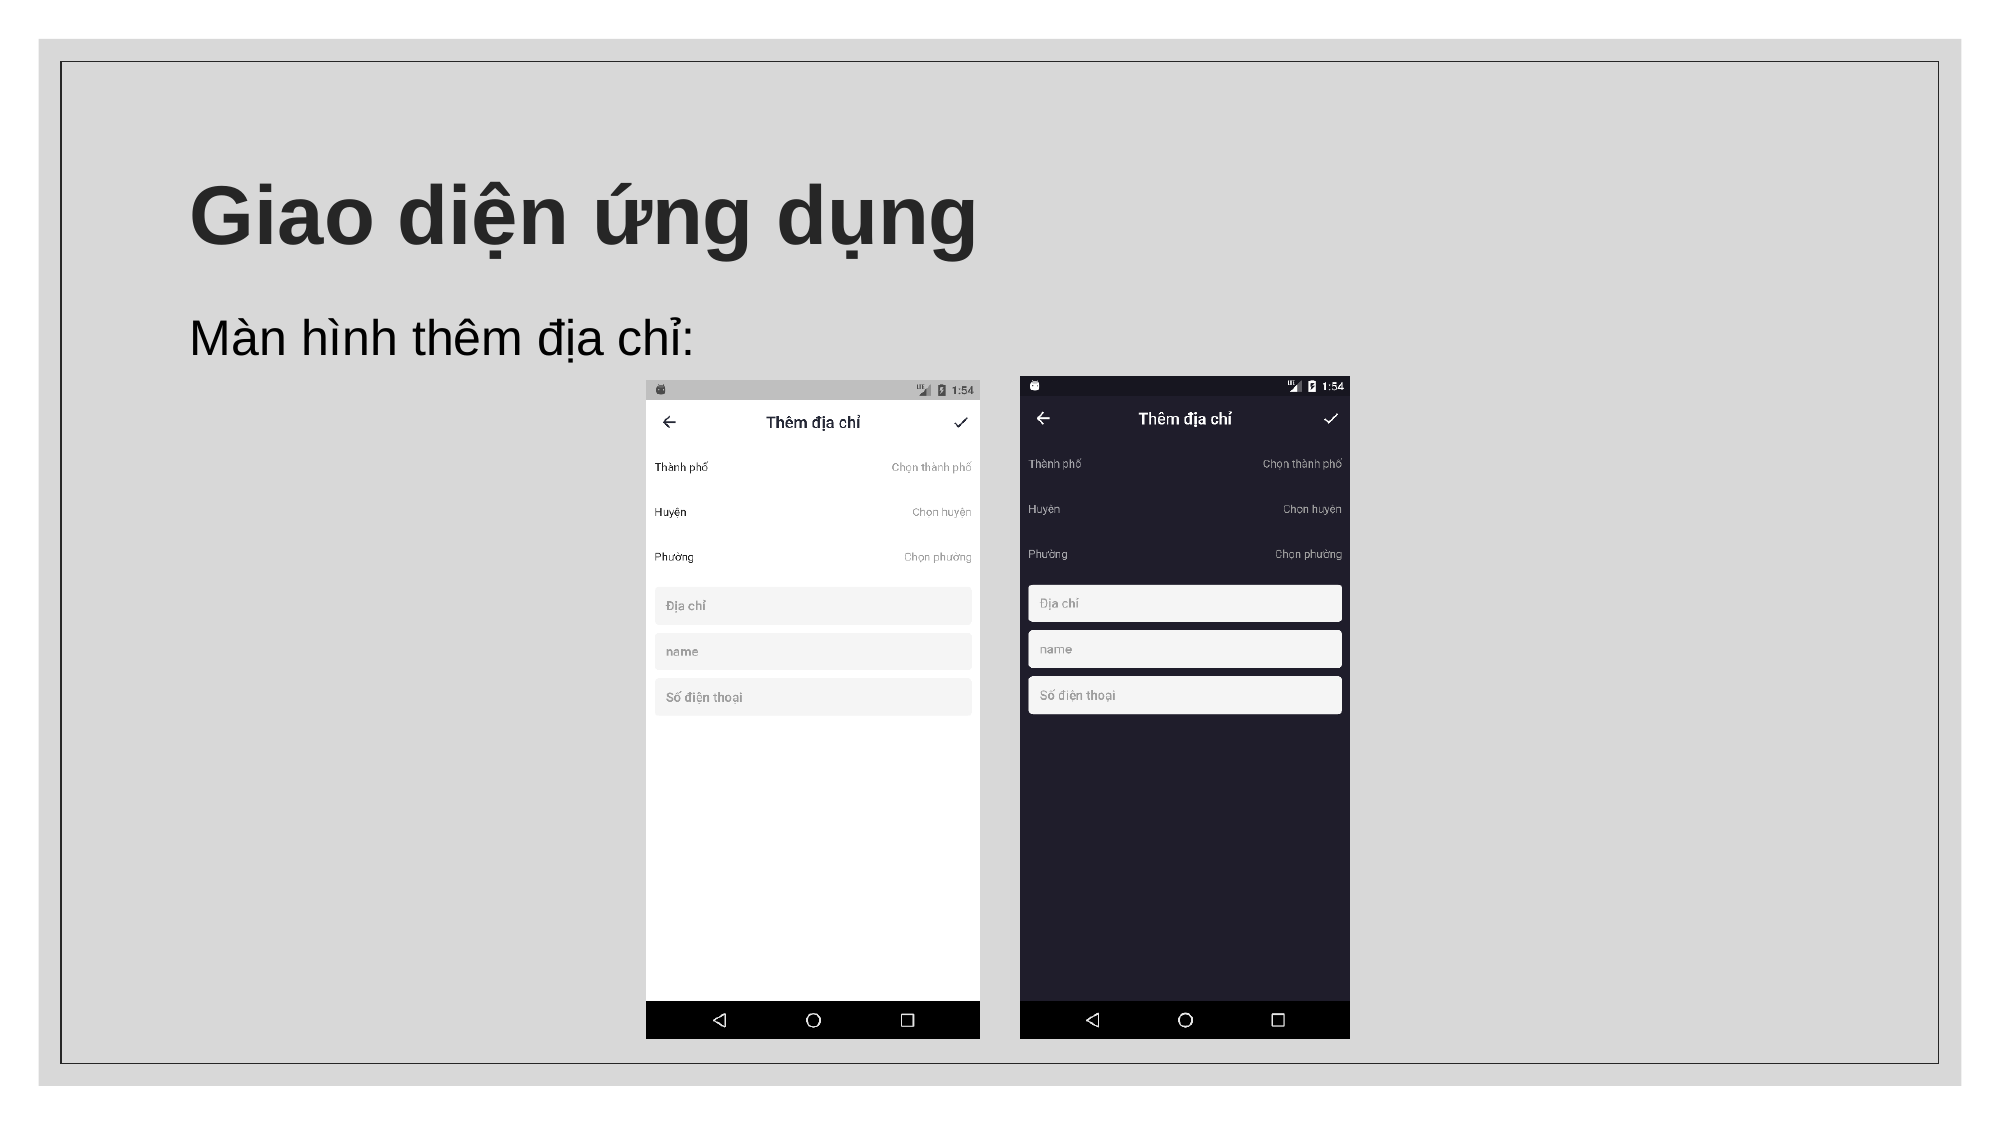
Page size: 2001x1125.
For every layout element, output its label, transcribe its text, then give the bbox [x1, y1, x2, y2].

title Giao diện ứng dụng [174, 105, 1825, 292]
list Màn hình thêm địa chỉ: [174, 292, 1825, 977]
picture [646, 380, 980, 1039]
picture [1020, 376, 1350, 1039]
